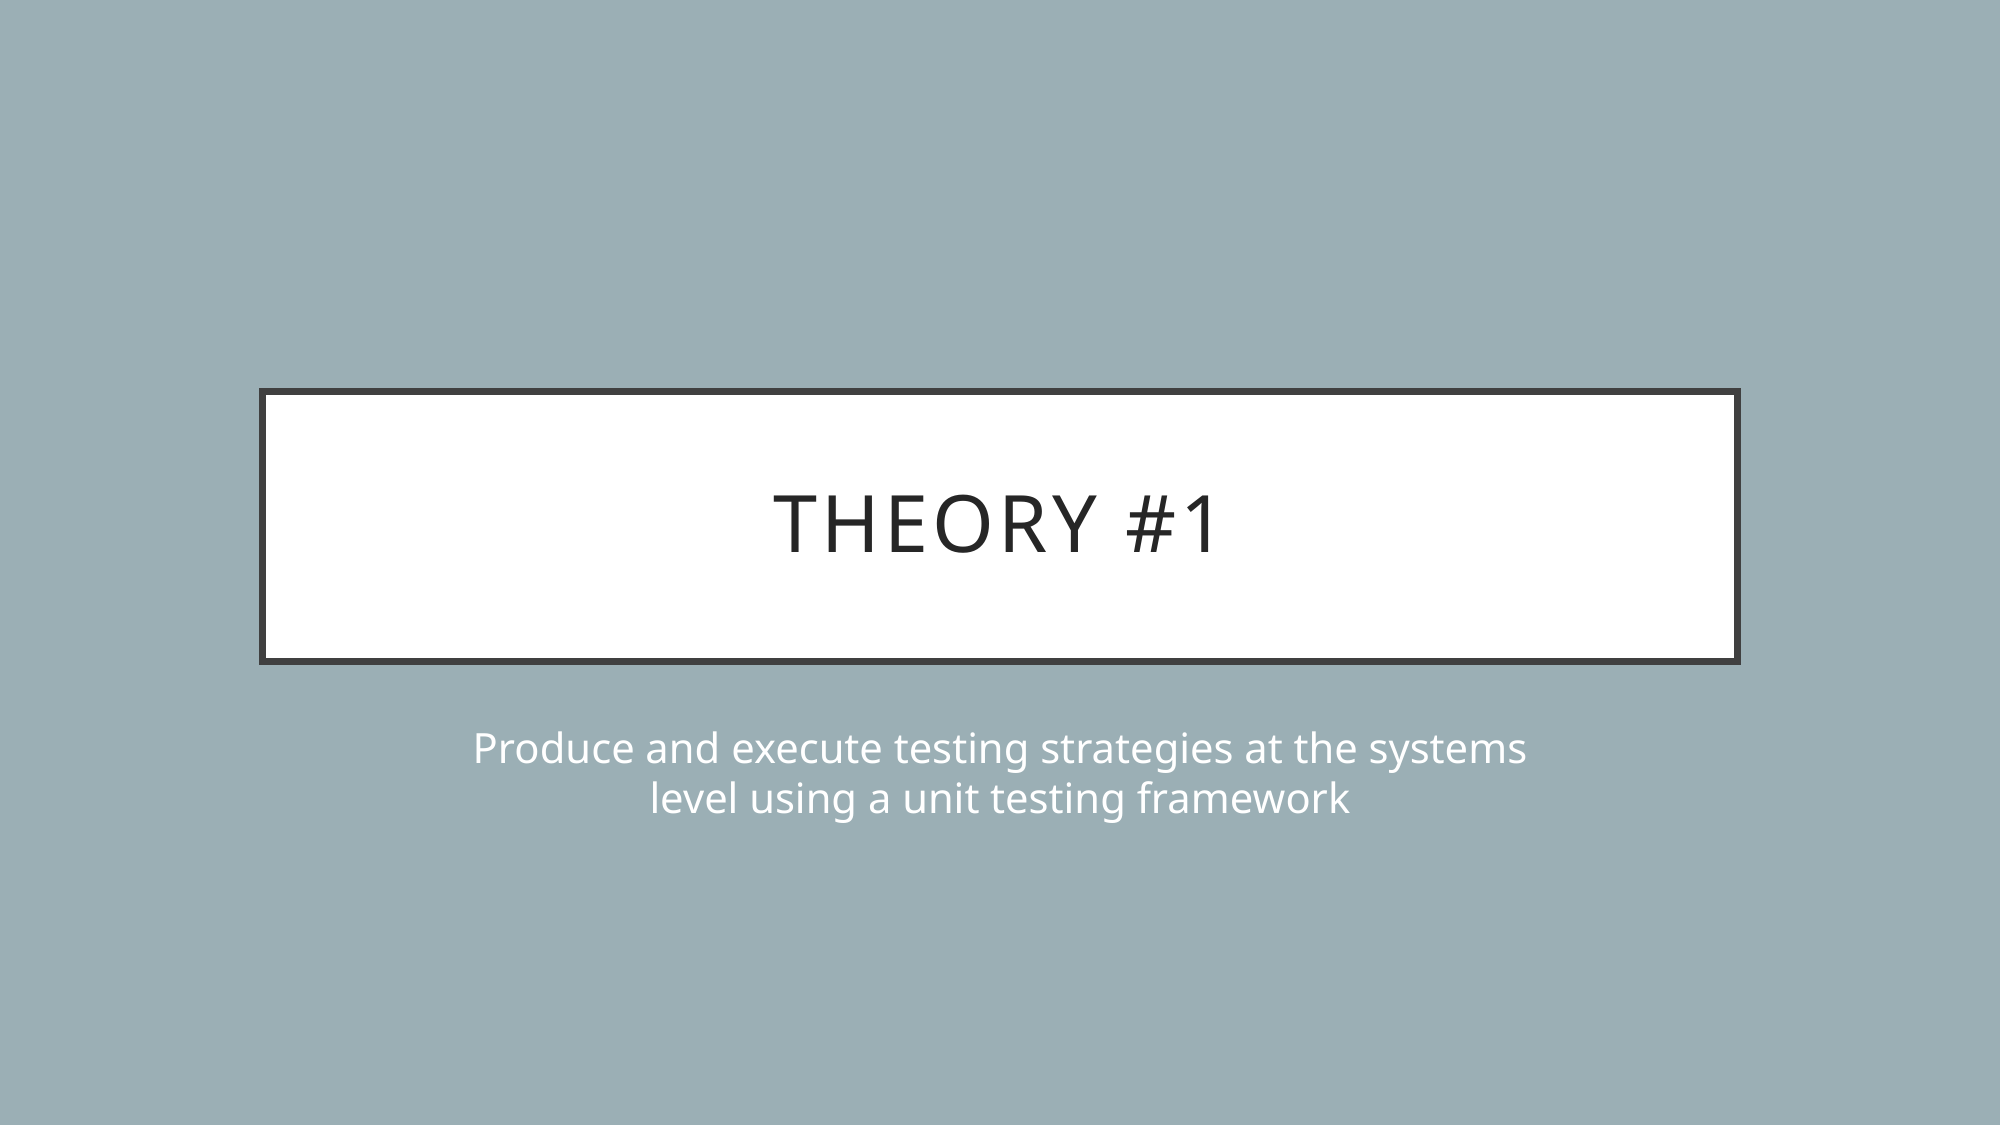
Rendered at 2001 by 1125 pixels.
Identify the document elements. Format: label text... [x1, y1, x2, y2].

subtitle Produce and execute testing strategies at the systems level using a unit testing framework [442, 713, 1558, 918]
title Theory #1 [259, 388, 1741, 665]
